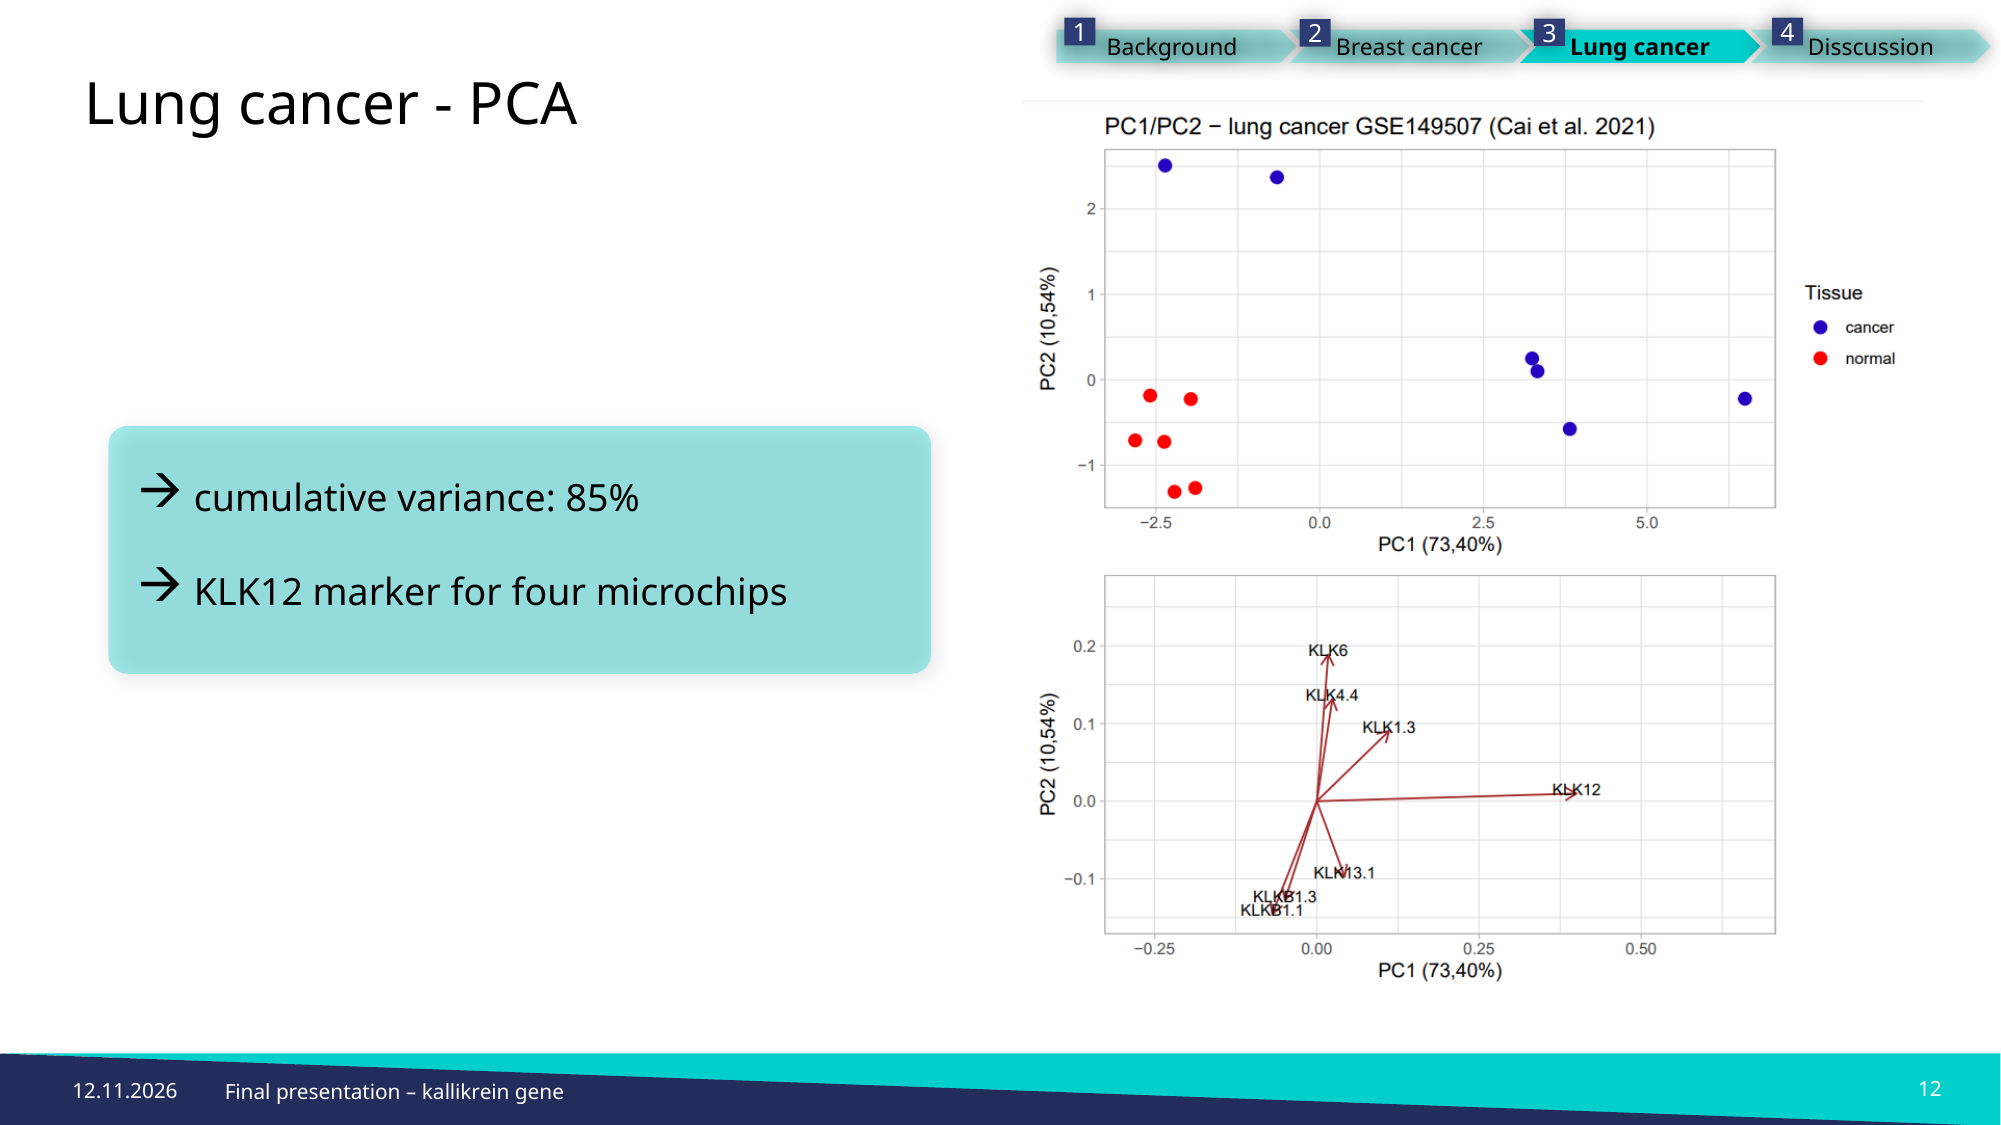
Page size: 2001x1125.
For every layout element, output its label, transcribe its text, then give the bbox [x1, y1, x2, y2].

text_box 12 [1900, 1068, 1959, 1125]
text_box 21.07.21 [57, 1069, 211, 1112]
text_box cumulative variance: 85% KLK12 marker for four microchips [122, 466, 945, 634]
text_box Final presentation – kallikrein gene [210, 1071, 748, 1121]
text_box [62, 55, 1045, 145]
title Lung cancer - PCA [69, 56, 1931, 146]
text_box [1056, 17, 1992, 64]
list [1022, 99, 1924, 1000]
text_box [108, 425, 932, 674]
